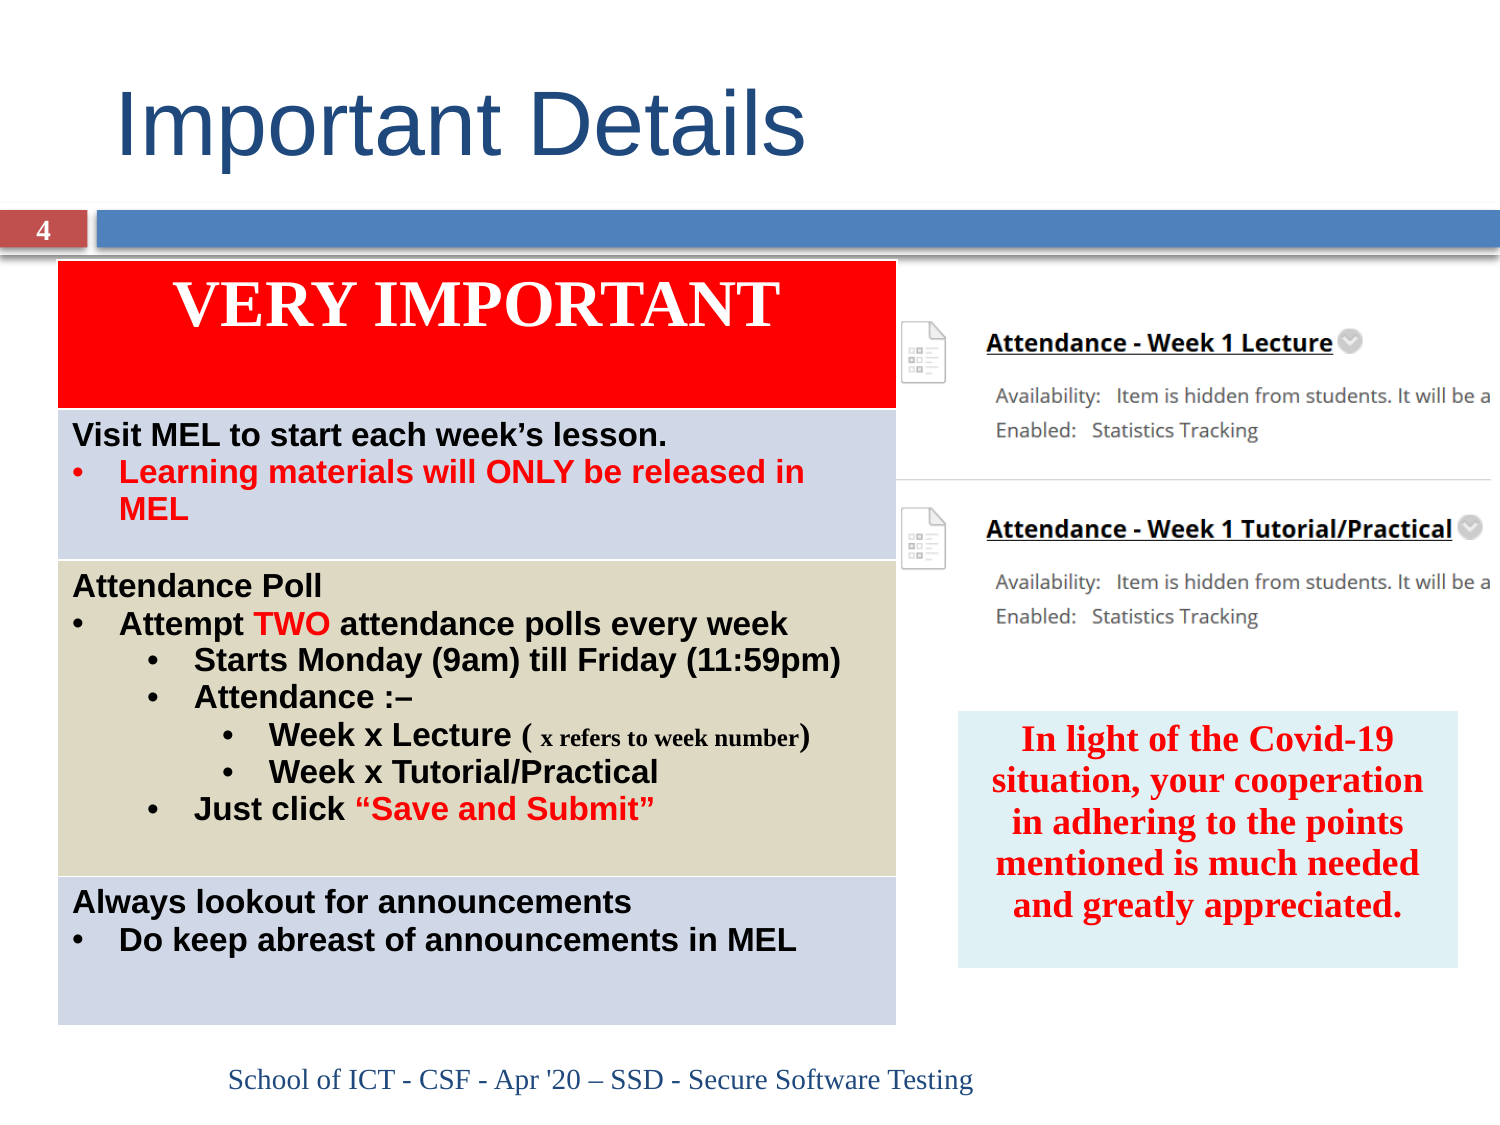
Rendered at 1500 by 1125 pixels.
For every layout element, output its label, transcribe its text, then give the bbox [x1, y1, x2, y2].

table_cell Attendance Poll Attempt TWO attendance polls every week Starts Monday (9am) till Friday (11:59pm) Attendance :– Week x Lecture ( x refers to week number) Week x Tutorial/Practical Just click “Save and Submit” [58, 561, 896, 876]
table_header VERY IMPORTANT [58, 261, 896, 408]
title Important Details [99, 37, 1438, 200]
footer School of ICT - CSF - Apr '20 – SSD - Secure Software Testing [99, 1048, 990, 1108]
picture [896, 314, 1491, 634]
table_header In light of the Covid-19 situation, your cooperation in adhering to the points mentioned is much needed and greatly appreciated. [958, 711, 1458, 968]
table_cell Visit MEL to start each week’s lesson. Learning materials will ONLY be released in MEL [58, 410, 890, 559]
table_cell Always lookout for announcements Do keep abreast of announcements in MEL [58, 877, 896, 1025]
slide_number 4 [0, 208, 88, 249]
